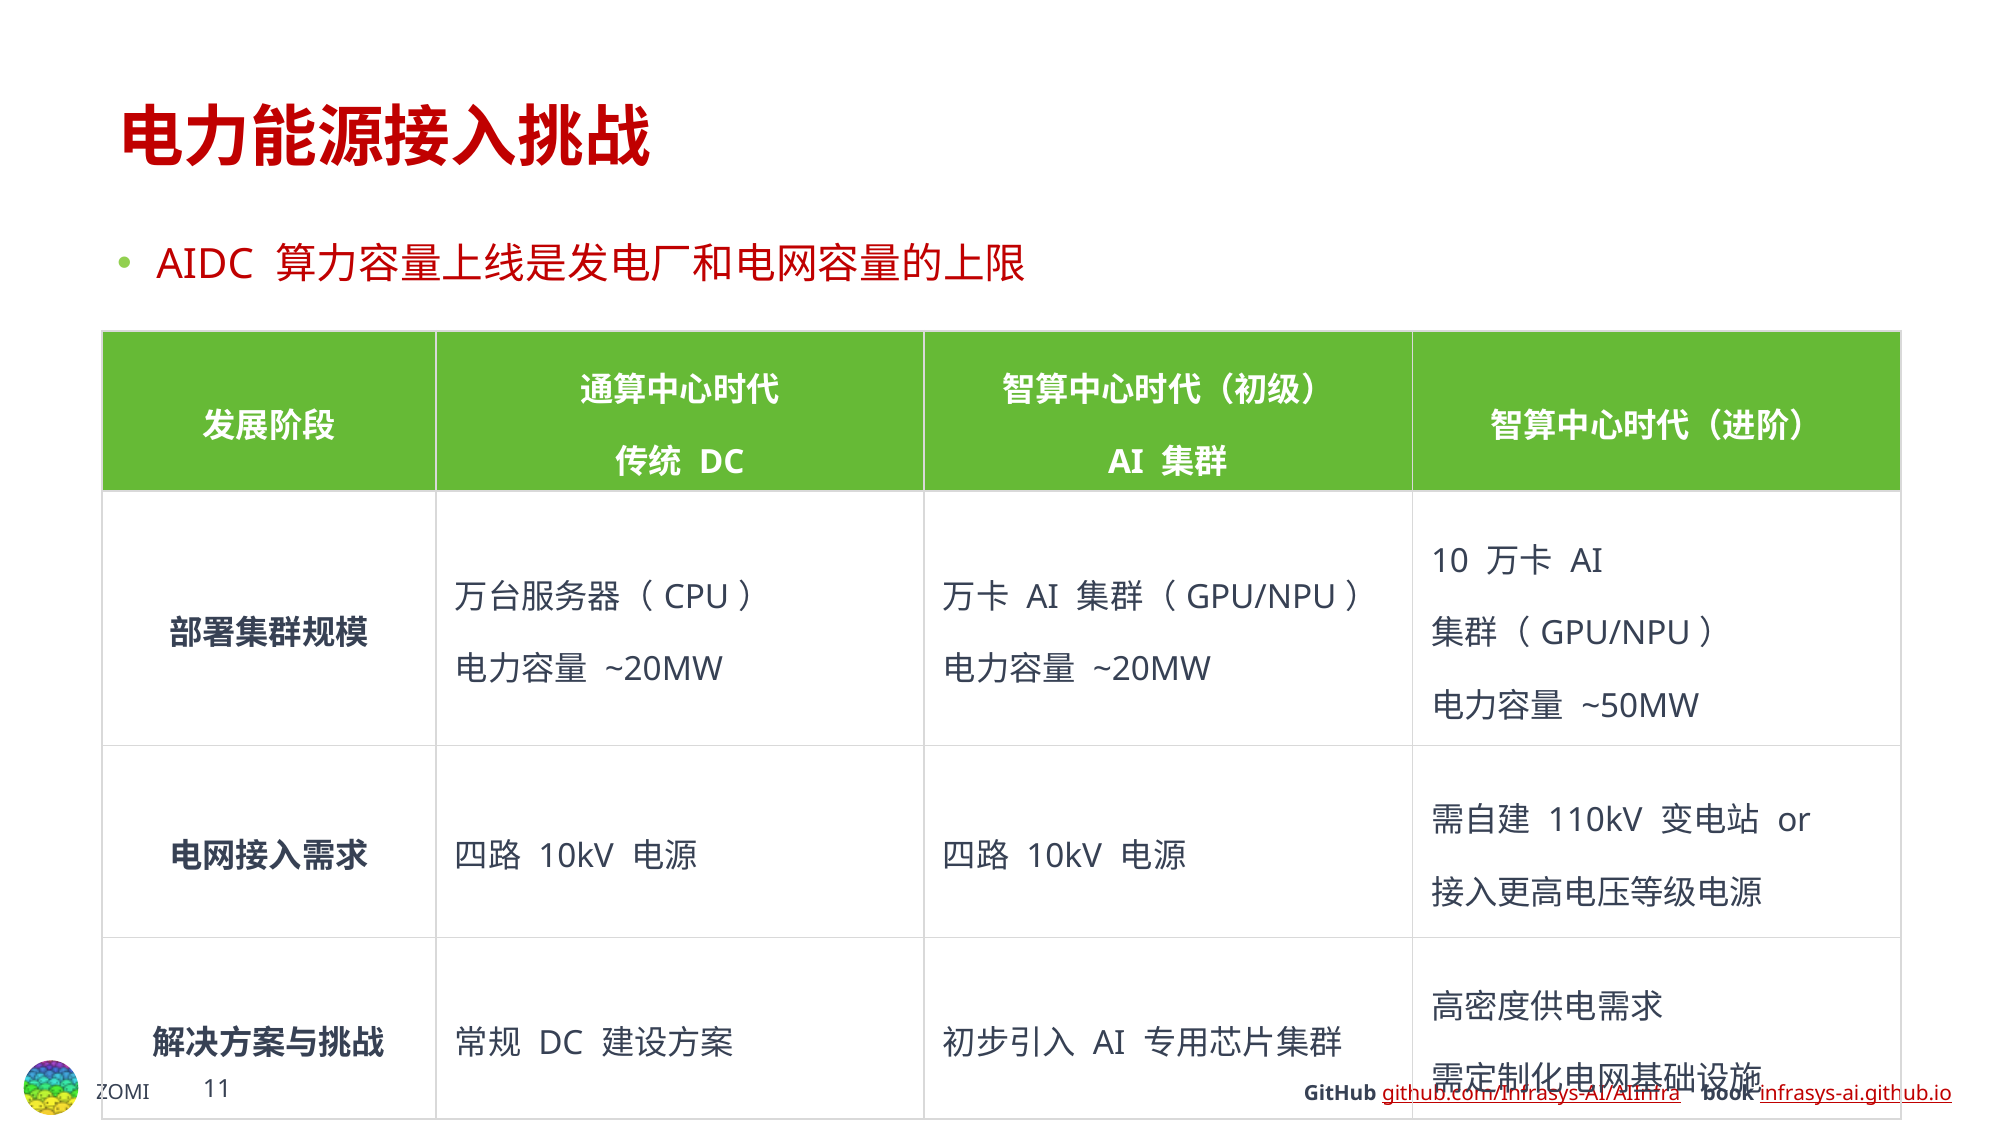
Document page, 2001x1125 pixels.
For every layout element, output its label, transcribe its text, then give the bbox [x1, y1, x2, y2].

table_cell 需自建 110kV 变电站 or 接入更高电压等级电源 [1413, 746, 1900, 937]
table_header 发展阶段 [103, 332, 435, 490]
table_cell 常规 DC 建设方案 [437, 938, 923, 1118]
table_cell 万台服务器（CPU） 电力容量 ~20MW [437, 492, 923, 745]
title 电力能源接入挑战 [102, 85, 1901, 183]
table_cell 解决方案与挑战 [103, 938, 435, 1118]
table_header 智算中心时代（进阶） [1413, 332, 1900, 490]
table_cell 电网接入需求 [103, 746, 435, 937]
table_header 通算中心时代 传统 DC [437, 332, 923, 490]
table_cell 万卡 AI 集群（GPU/NPU） 电力容量 ~20MW [925, 492, 1412, 745]
table_cell 初步引入 AI 专用芯片集群 [925, 938, 1412, 1118]
picture [23, 1060, 79, 1115]
table_cell 部署集群规模 [103, 492, 435, 745]
table_cell 10 万卡 AI 集群（GPU/NPU） 电力容量 ~50MW [1413, 492, 1900, 745]
table_header 智算中心时代（初级） AI 集群 [925, 332, 1412, 490]
table_cell 高密度供电需求 需定制化电网基础设施 [1413, 938, 1900, 1118]
table_cell 四路 10kV 电源 [925, 746, 1412, 937]
list AIDC 算力容量上线是发电厂和电网容量的上限 [102, 204, 1901, 330]
table_cell 四路 10kV 电源 [437, 746, 923, 937]
